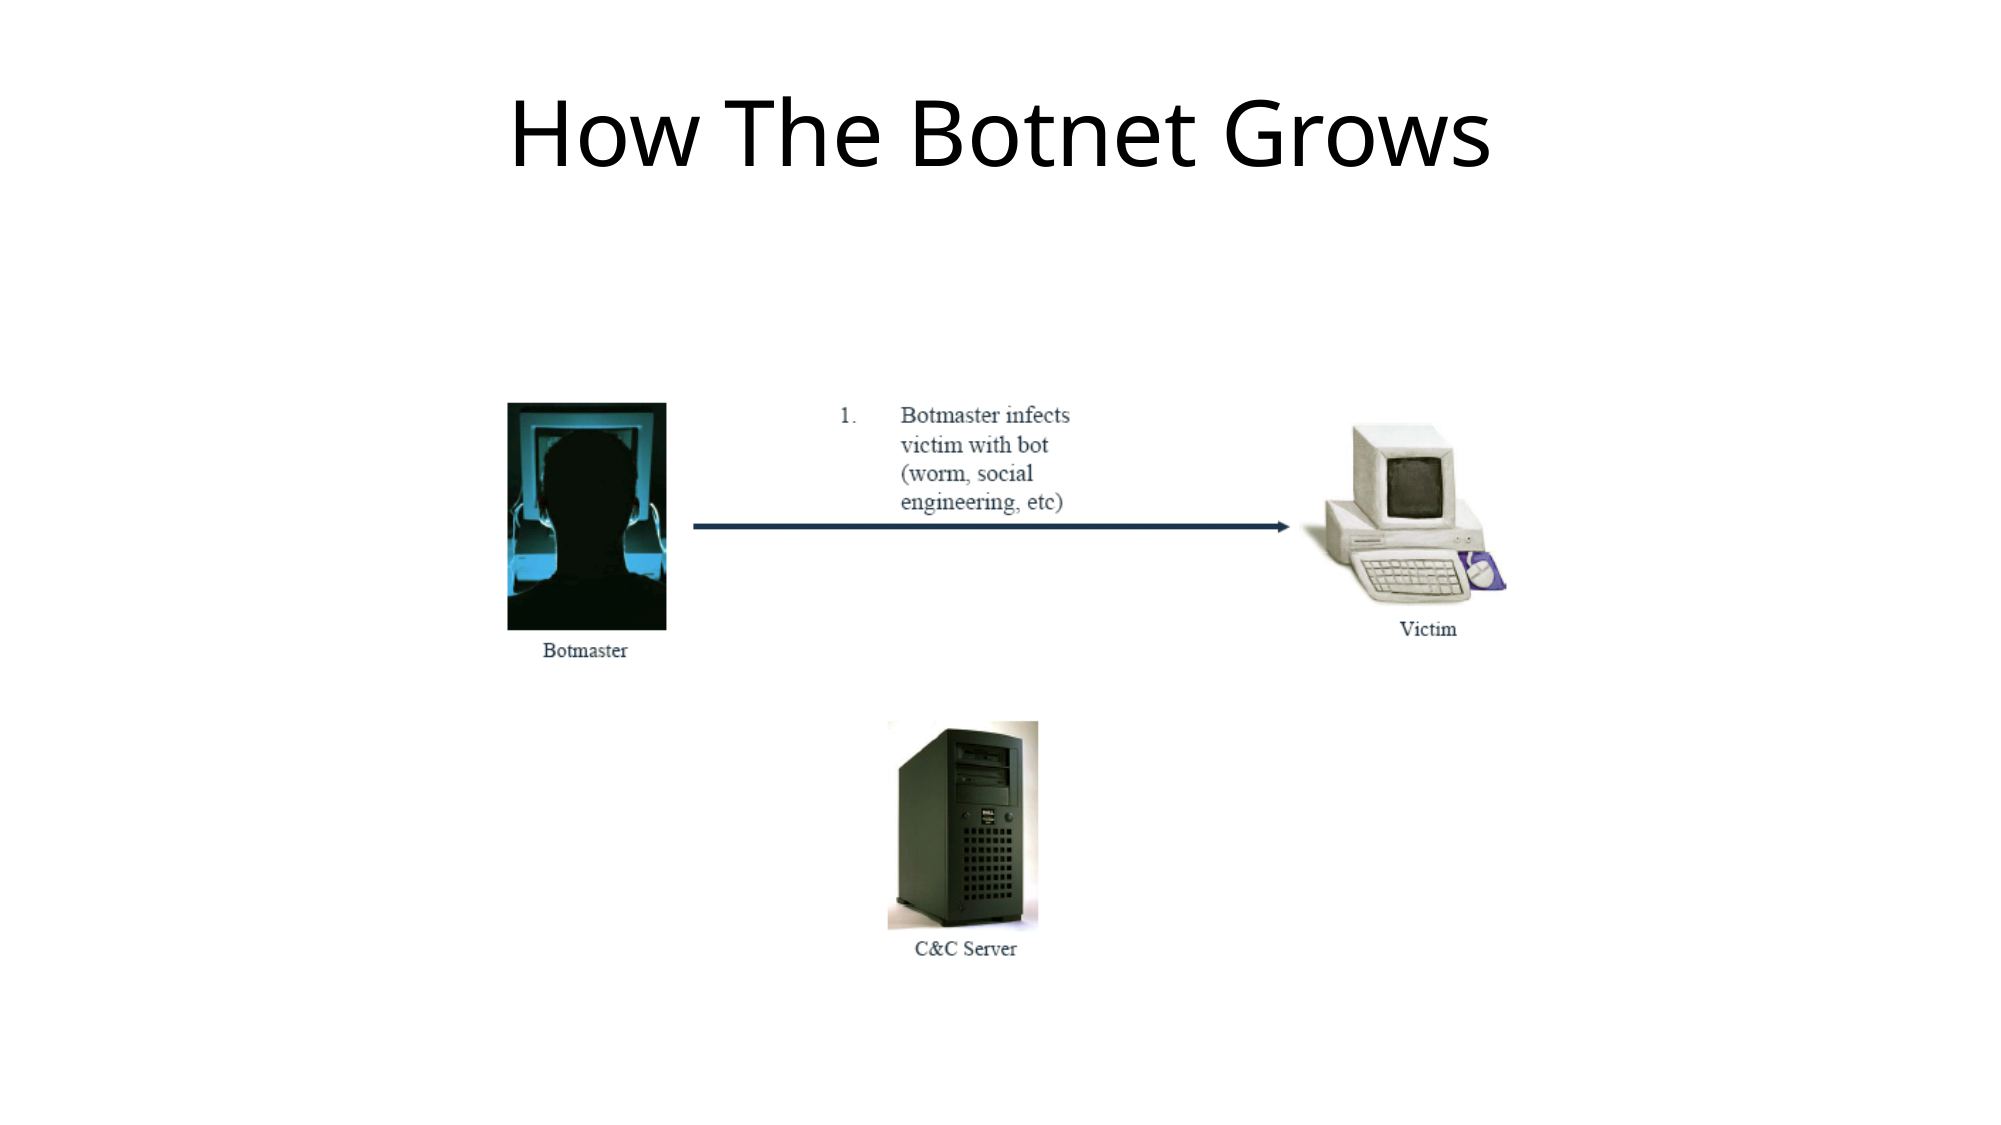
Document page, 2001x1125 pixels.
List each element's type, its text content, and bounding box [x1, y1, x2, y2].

title How The Botnet Grows [360, 34, 1642, 238]
picture [485, 386, 1579, 960]
